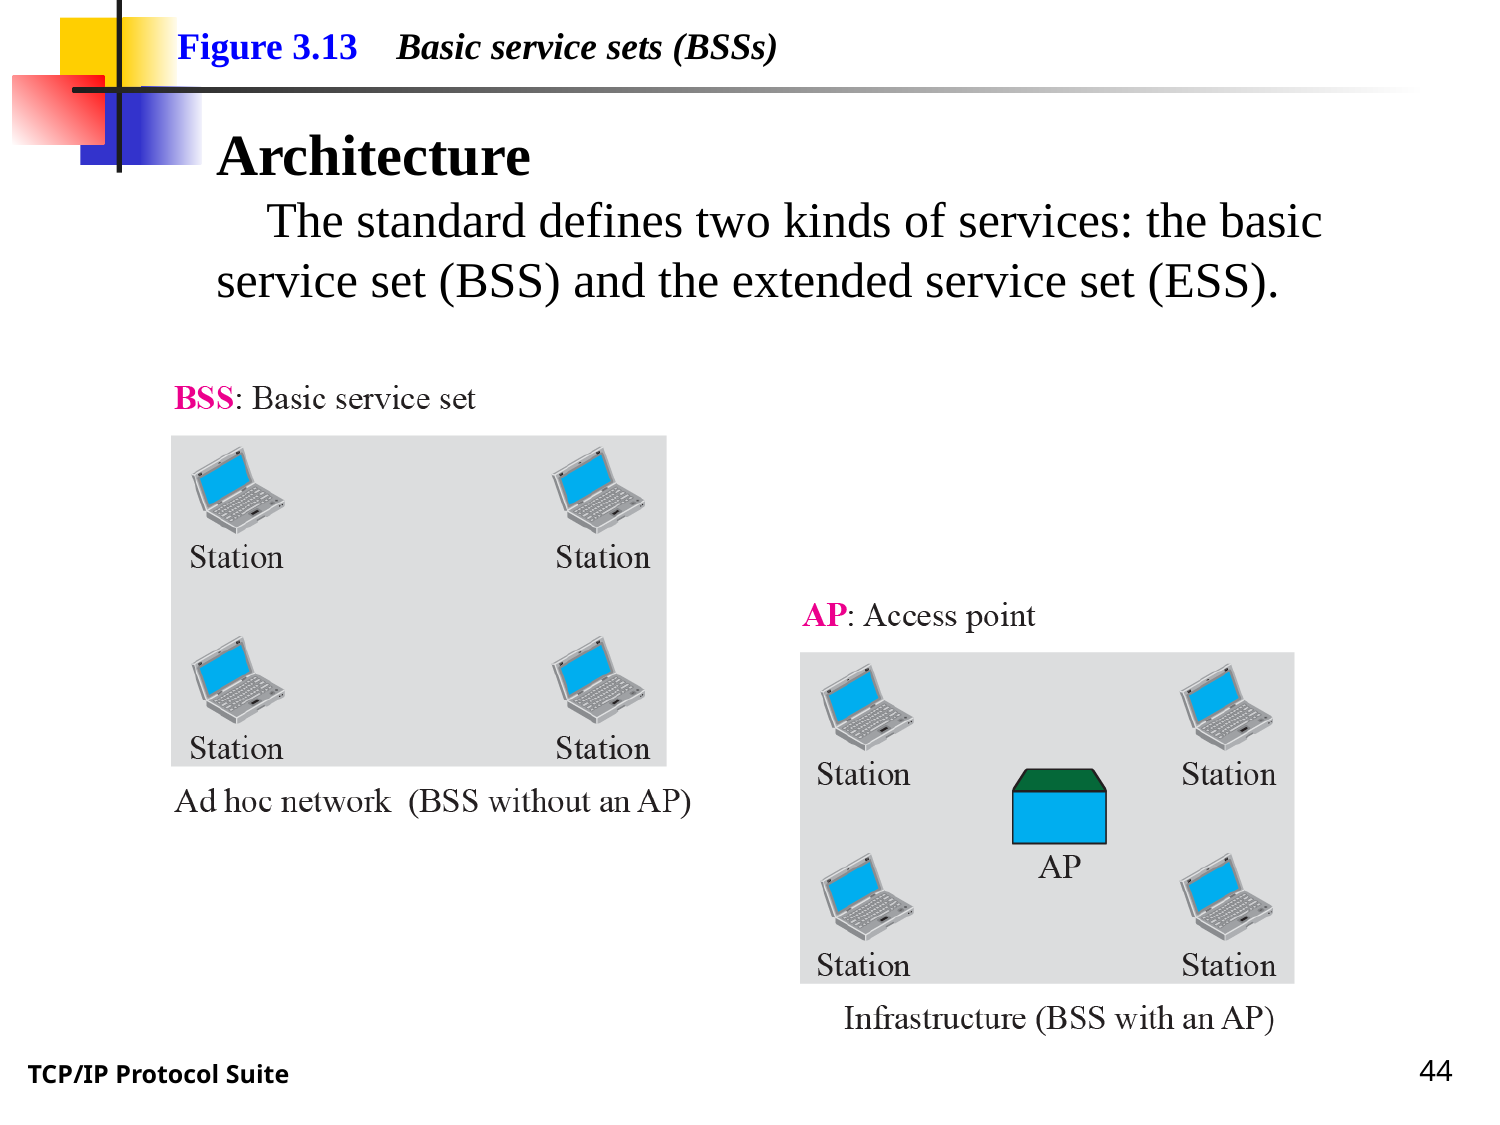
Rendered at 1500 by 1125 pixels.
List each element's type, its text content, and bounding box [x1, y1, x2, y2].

text_box [80, 93, 116, 165]
text_box Figure 3.13 Basic service sets (BSSs) [162, 14, 1100, 75]
picture [171, 381, 691, 822]
text_box [122, 17, 177, 86]
text_box [122, 93, 141, 165]
text_box [116, 0, 122, 87]
text_box [141, 93, 202, 165]
footer TCP/IP Protocol Suite [12, 1025, 488, 1100]
text_box [72, 87, 1423, 93]
text_box [60, 17, 116, 86]
picture [799, 598, 1295, 1039]
slide_number 44 [1155, 1024, 1468, 1100]
text_box [12, 75, 105, 145]
text_box [116, 93, 122, 173]
text_box Architecture The standard defines two kinds of services: the basic service set (BSS) and the extended service set (ESS). [201, 109, 1488, 315]
